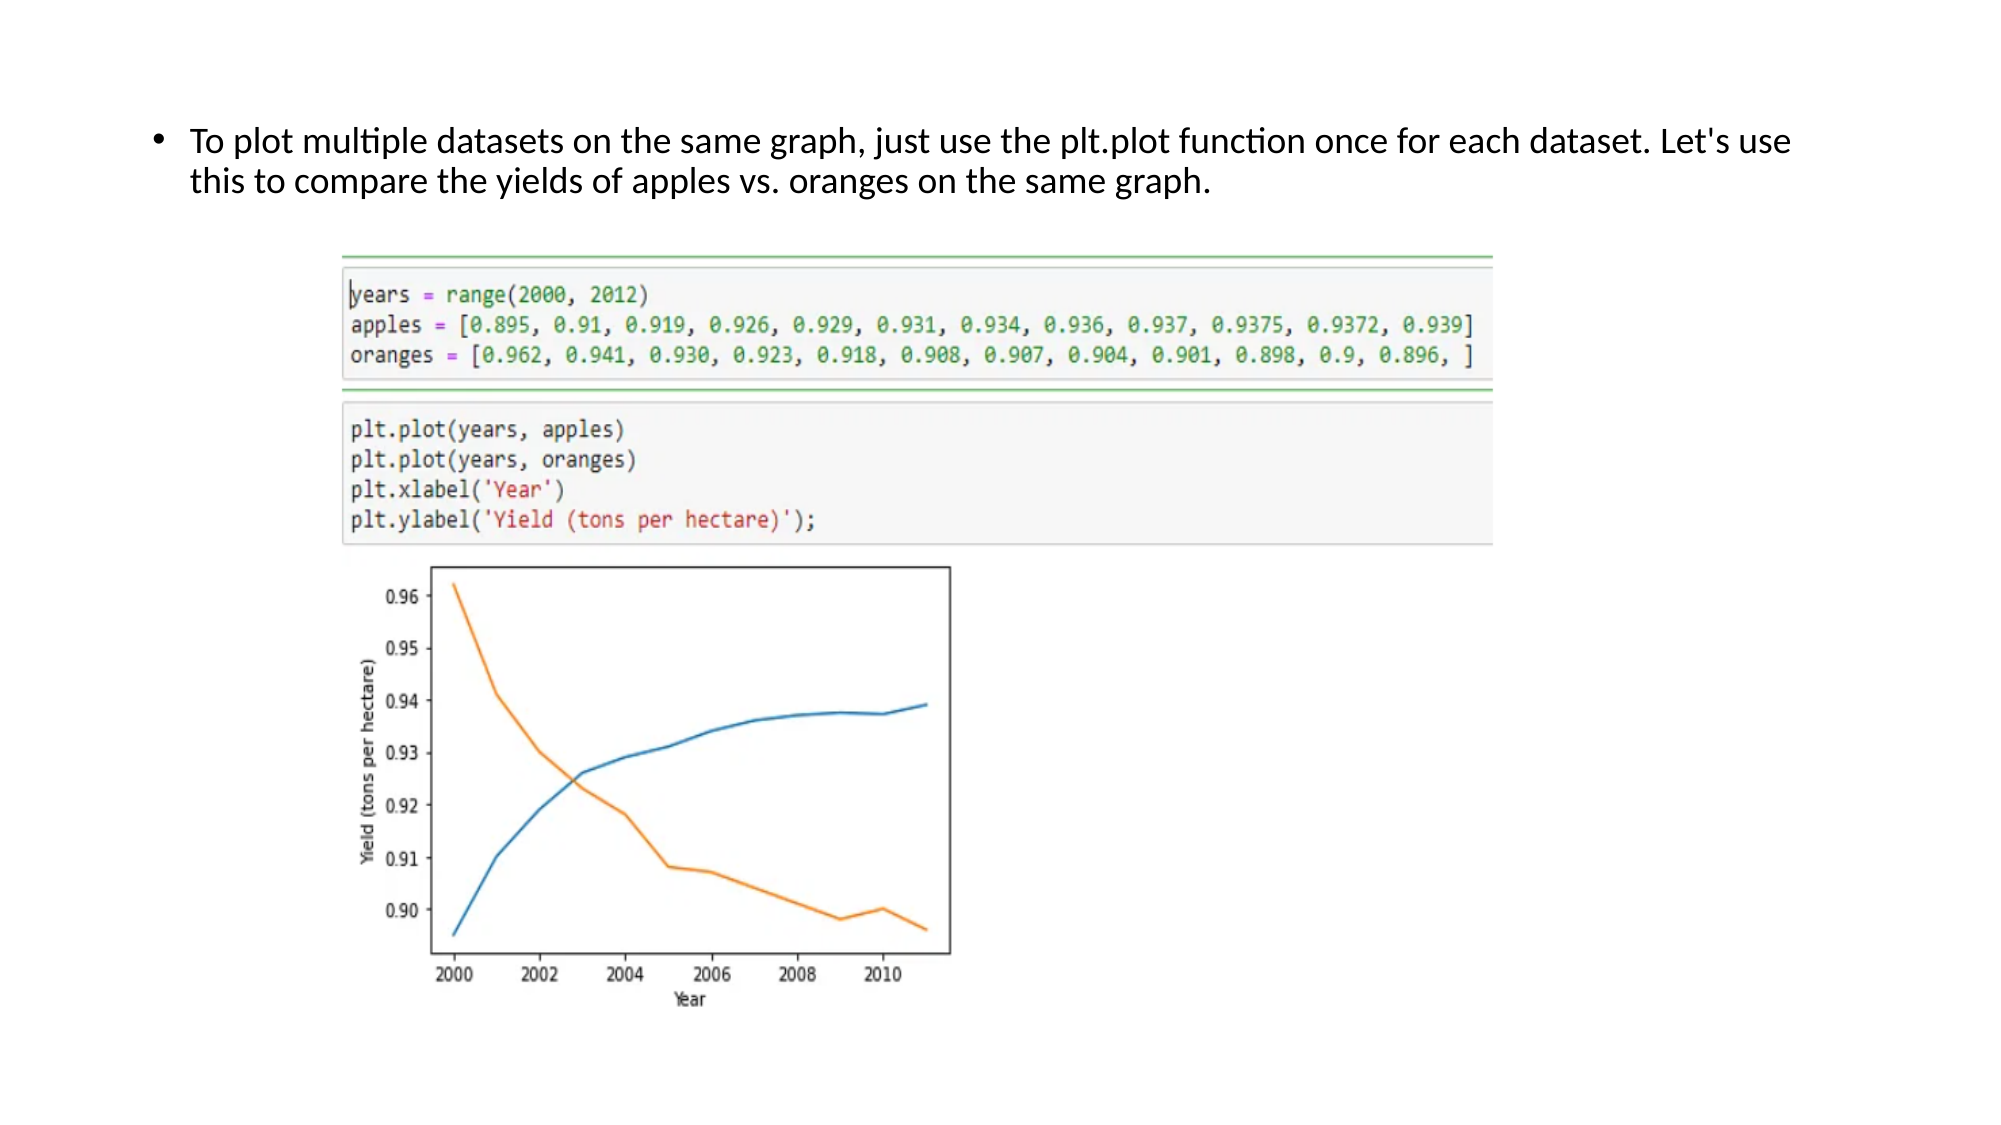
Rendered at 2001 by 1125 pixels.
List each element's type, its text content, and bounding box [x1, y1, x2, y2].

picture [307, 233, 1596, 1048]
list To plot multiple datasets on the same graph, just use the plt.plot function once for each dataset. Let's use this to compare the yields of apples vs. oranges on the same graph. [137, 113, 1863, 1014]
